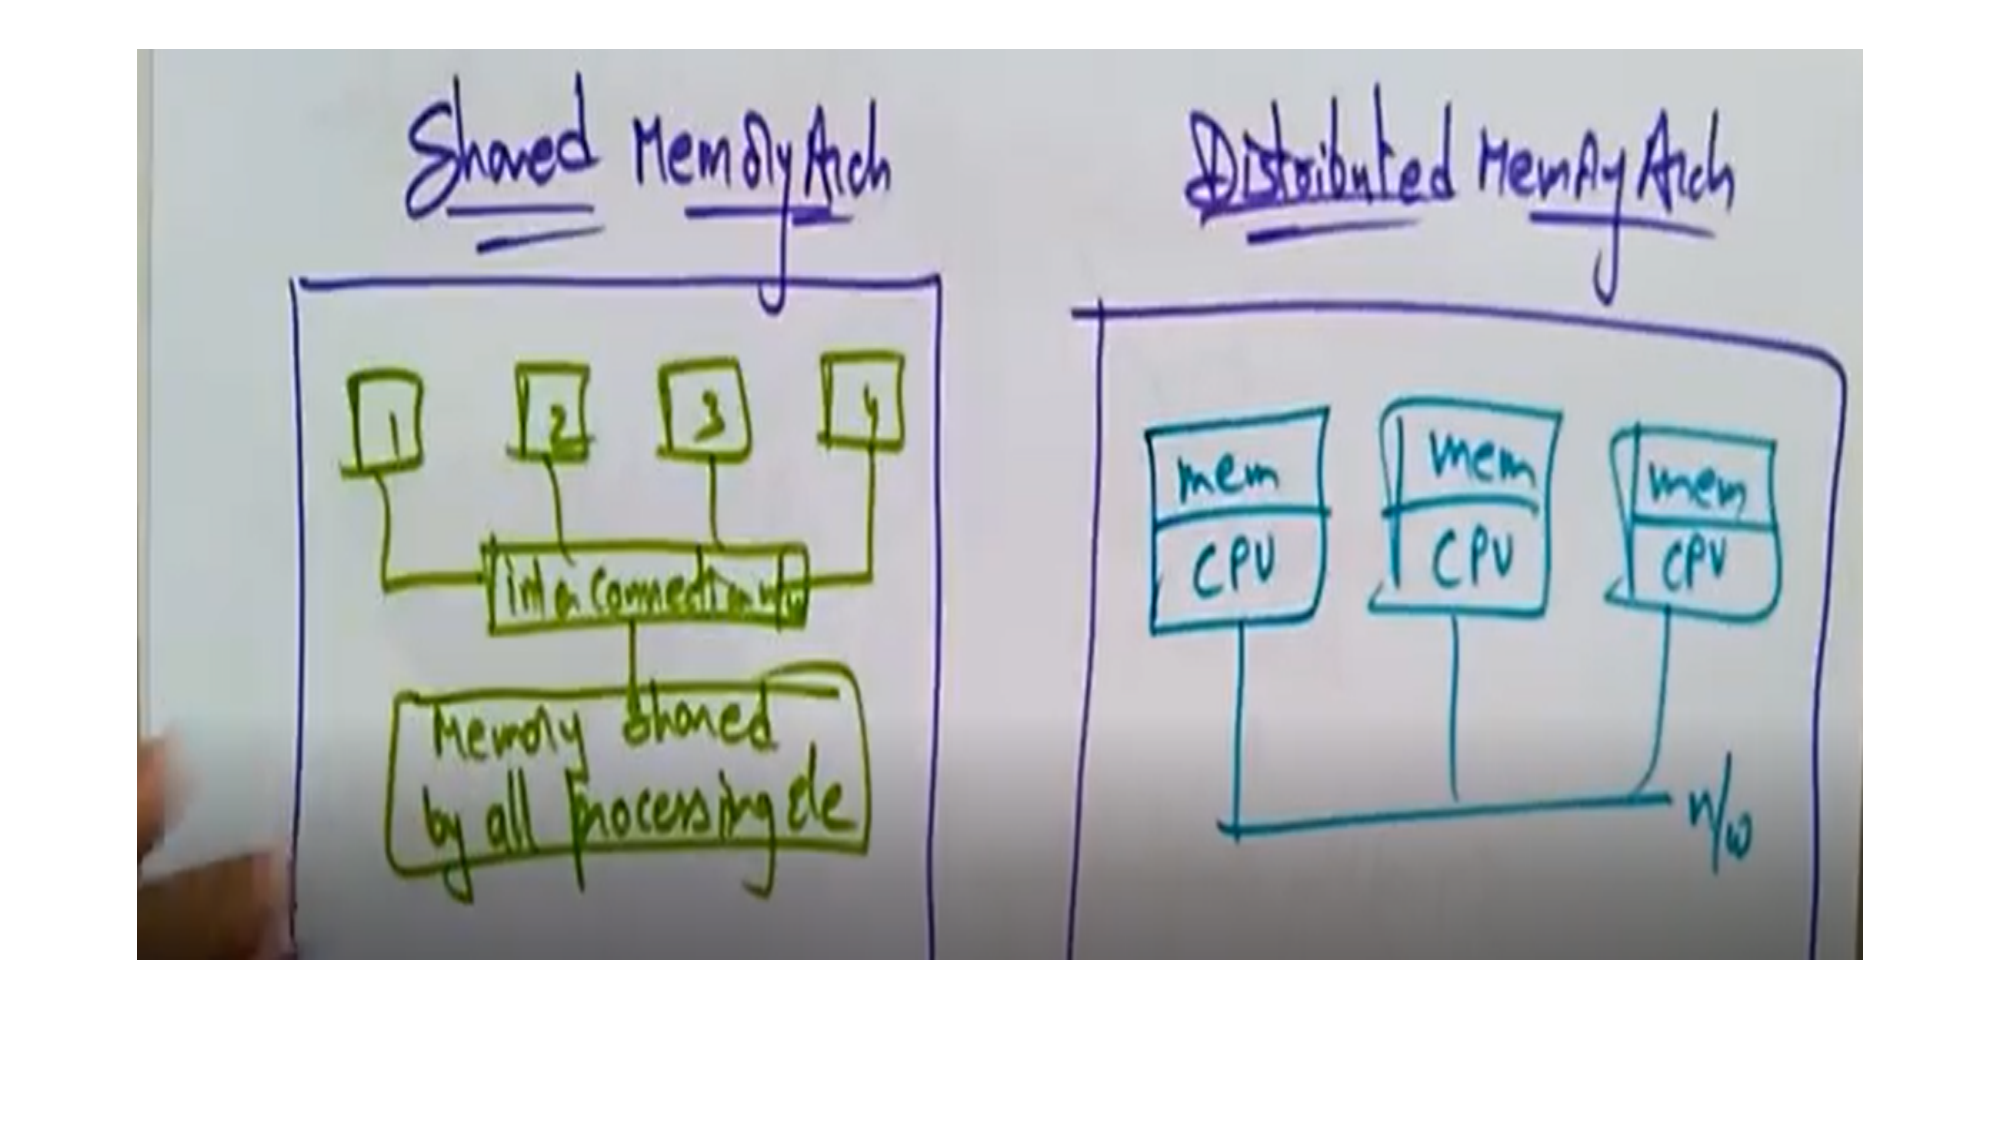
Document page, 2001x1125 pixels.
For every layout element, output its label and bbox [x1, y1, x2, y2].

list [137, 49, 1863, 960]
